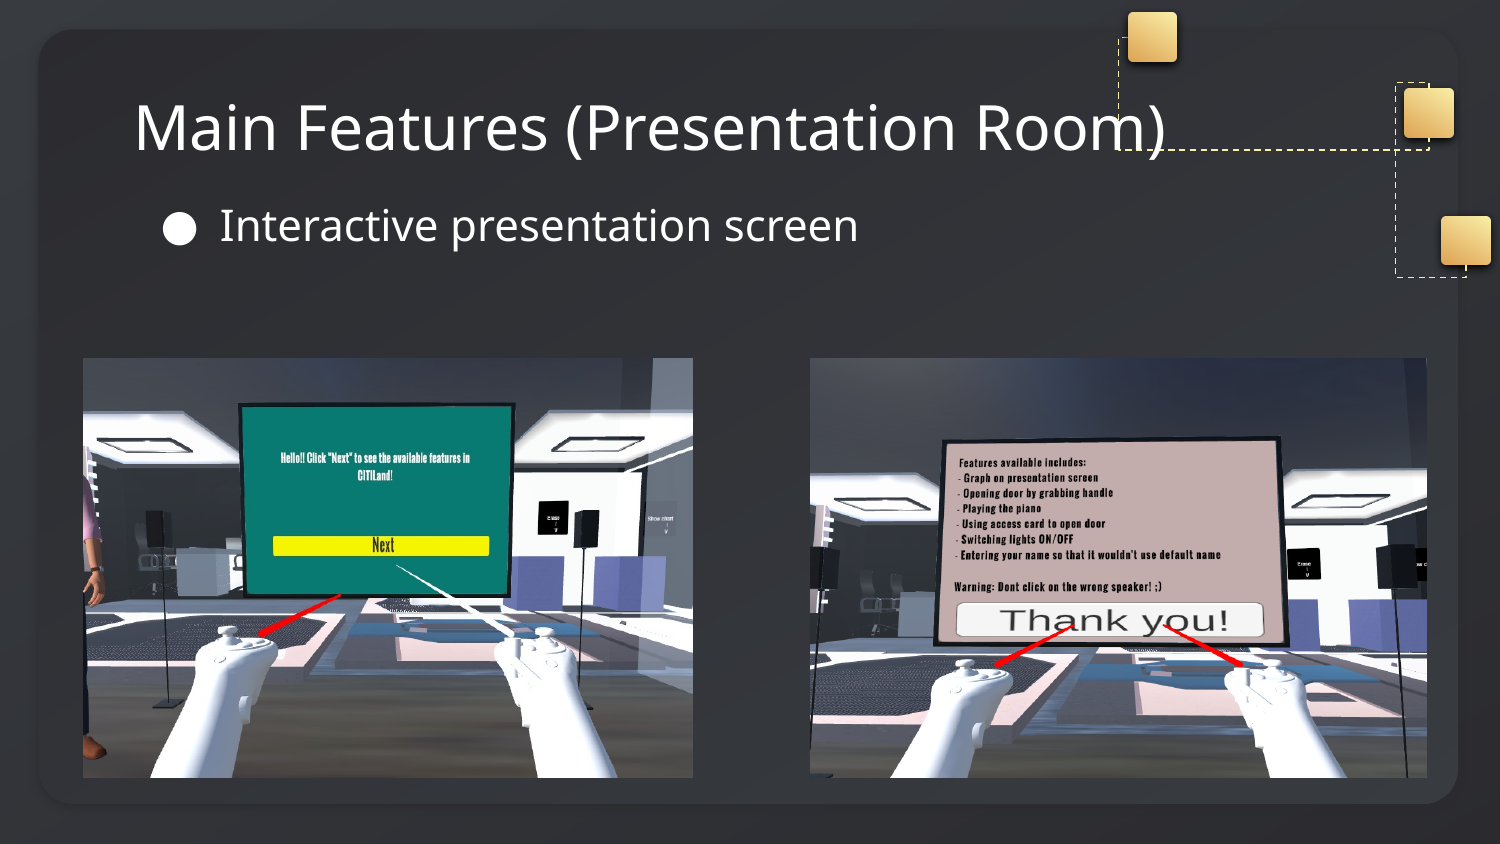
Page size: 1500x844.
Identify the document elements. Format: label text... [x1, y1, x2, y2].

picture [0, 0, 1500, 844]
text_box Interactive presentation screen [129, 200, 1331, 331]
title Main Features (Presentation Room) [118, 72, 1382, 167]
